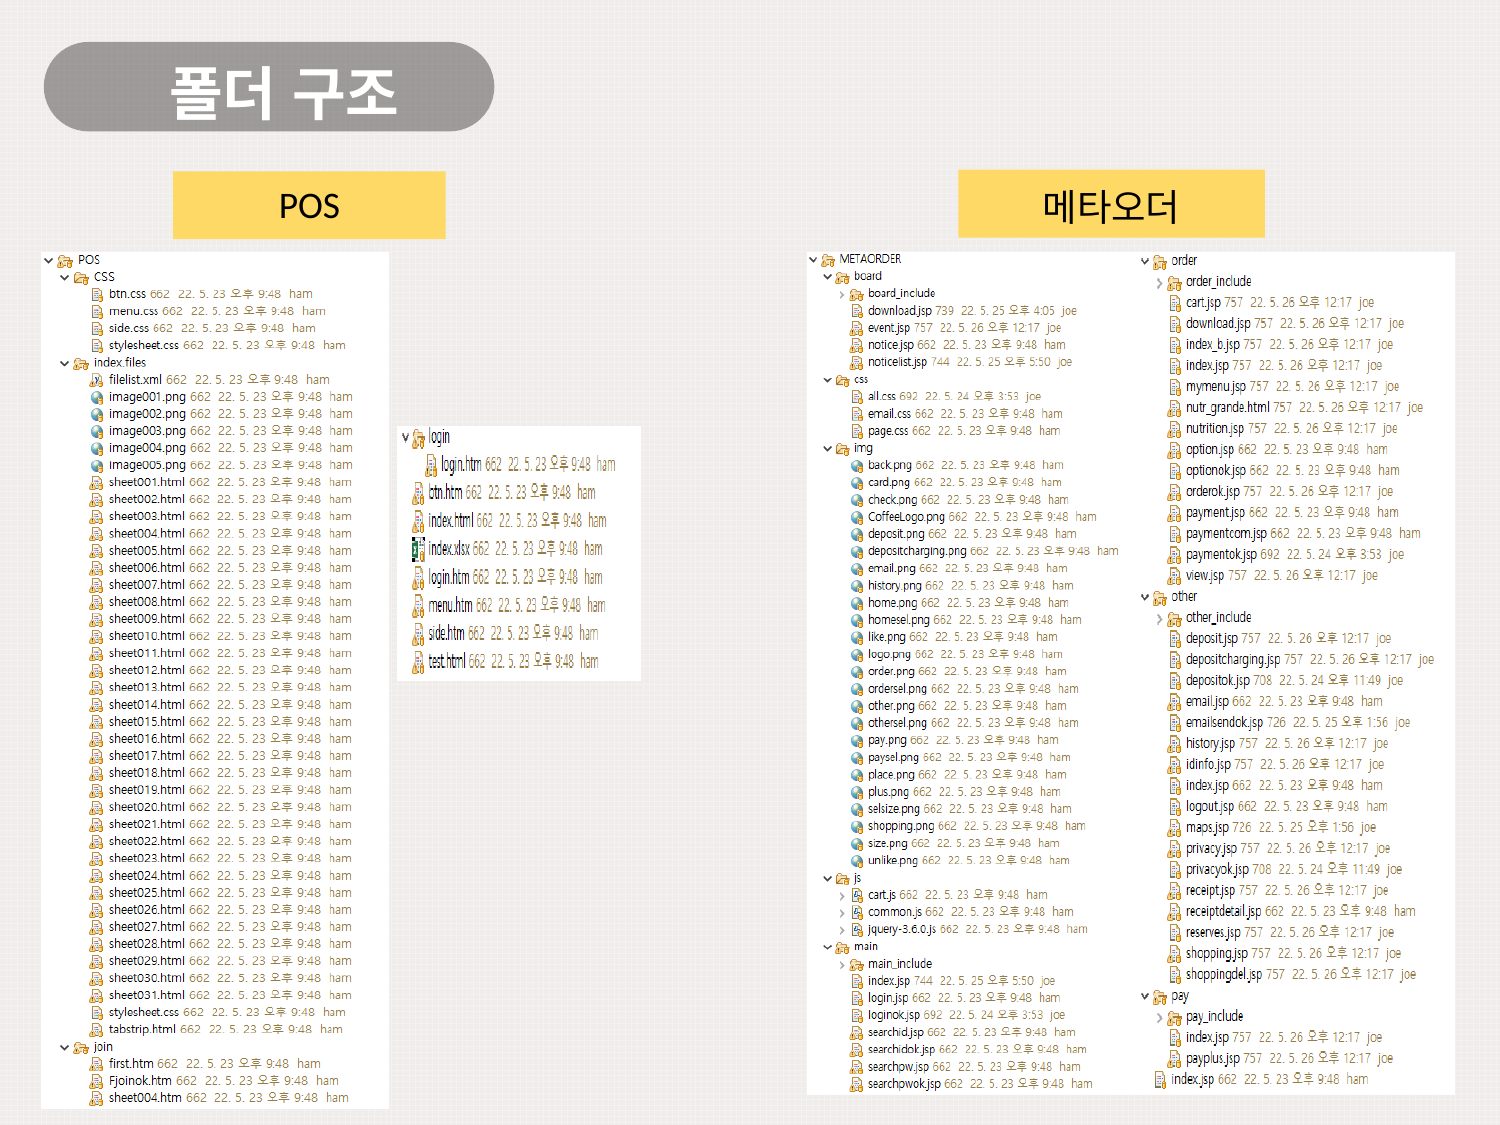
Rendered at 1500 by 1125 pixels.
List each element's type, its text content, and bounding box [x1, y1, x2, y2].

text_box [958, 169, 1265, 238]
picture [807, 252, 1455, 1095]
picture [397, 426, 641, 681]
picture [41, 252, 389, 1109]
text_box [173, 171, 446, 240]
text_box 폴더 구조 [42, 40, 496, 133]
